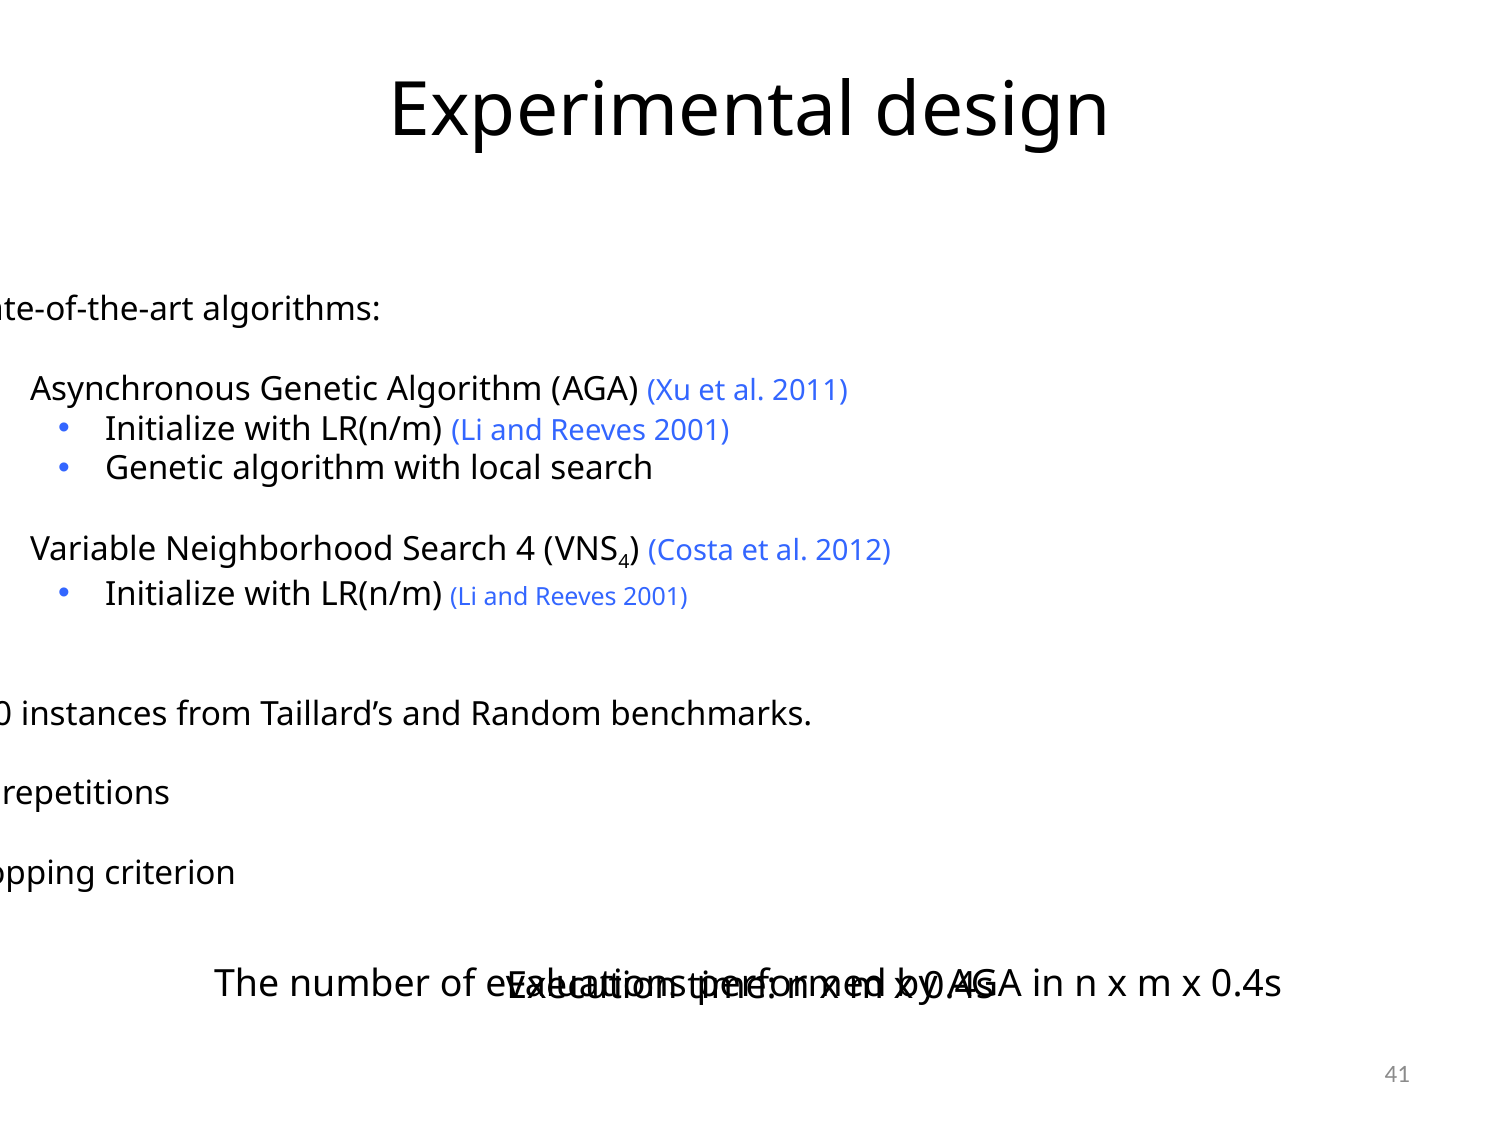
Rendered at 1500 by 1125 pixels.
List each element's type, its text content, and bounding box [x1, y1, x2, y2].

title Experimental design [75, 45, 1425, 233]
text_box Execution time: n x m x 0.4s [491, 953, 1010, 1014]
text_box The number of evaluations performed by AGA in n x m x 0.4s [199, 951, 1307, 1012]
slide_number 41 [1074, 1042, 1425, 1103]
text_box State-of-the-art algorithms: Asynchronous Genetic Algorithm (AGA) (Xu et al. 2011) Initialize with LR(n/m) (Li and Reeves 2001) Genetic algorithm with local search Variable Neighborhood Search 4 (VNS4) (Costa et al. 2012) Initialize with LR(n/m) (Li and Reeves 2001) 220 instances from Taillard’s and Random benchmarks. 20 repetitions Stopping criterion [0, 279, 1321, 899]
